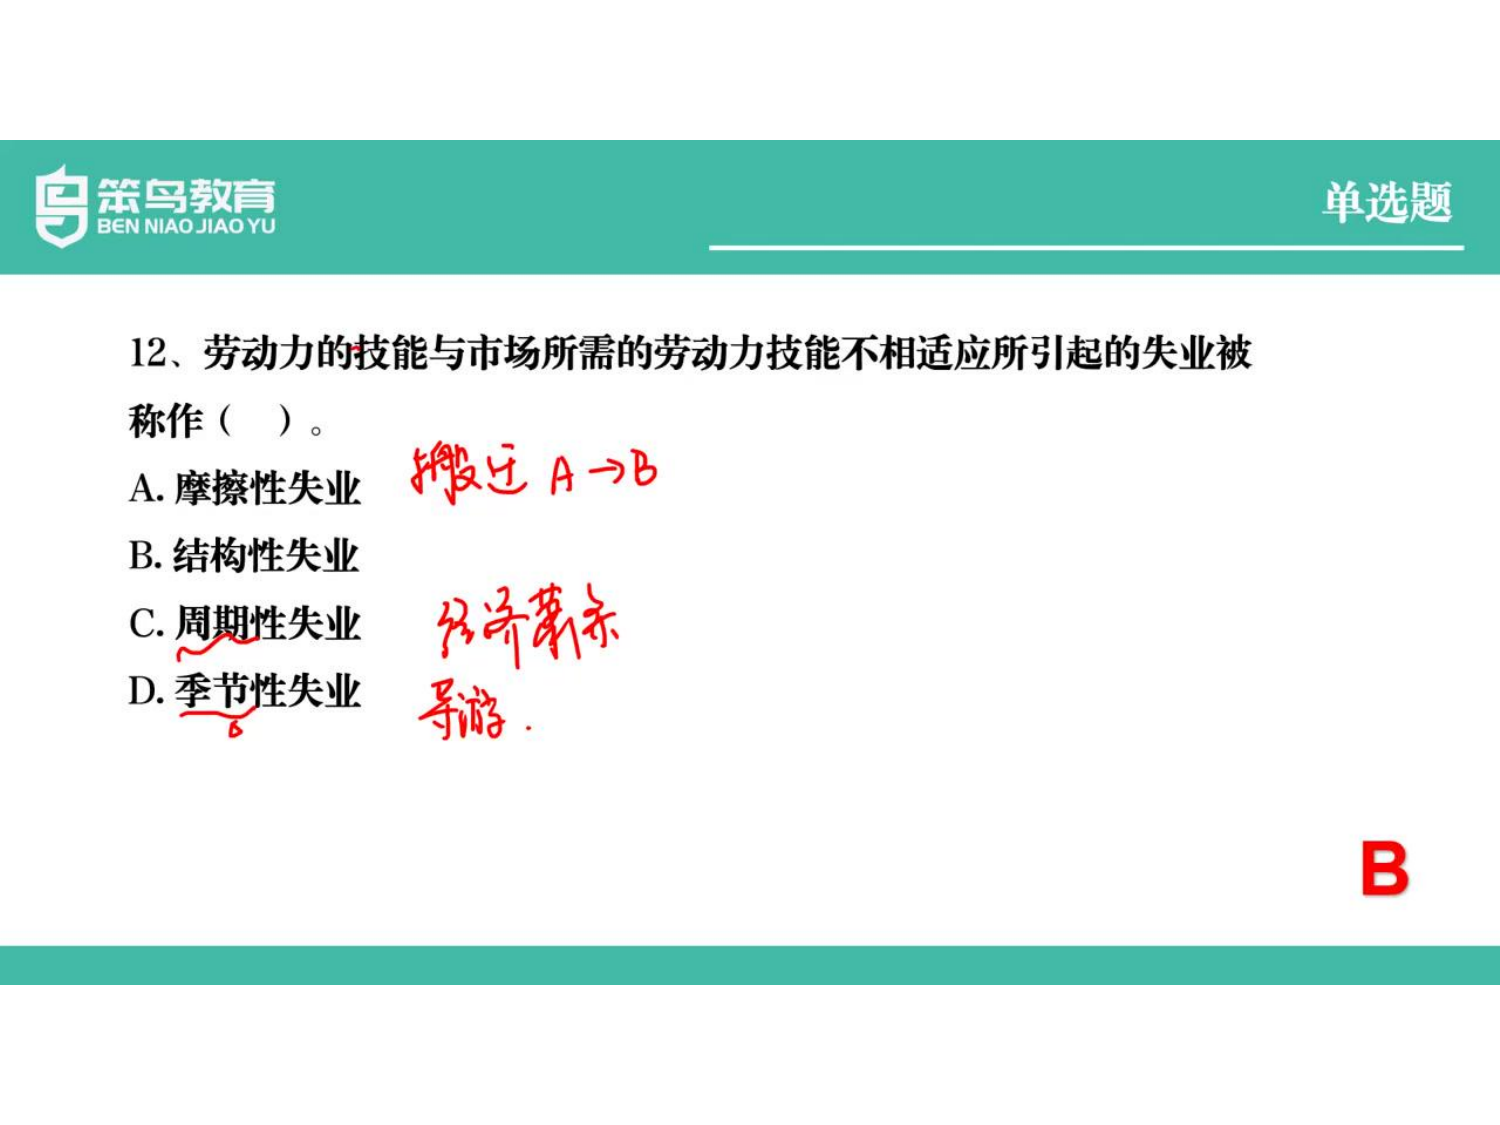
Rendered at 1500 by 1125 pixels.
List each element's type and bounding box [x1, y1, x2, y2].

picture [0, 140, 1500, 985]
